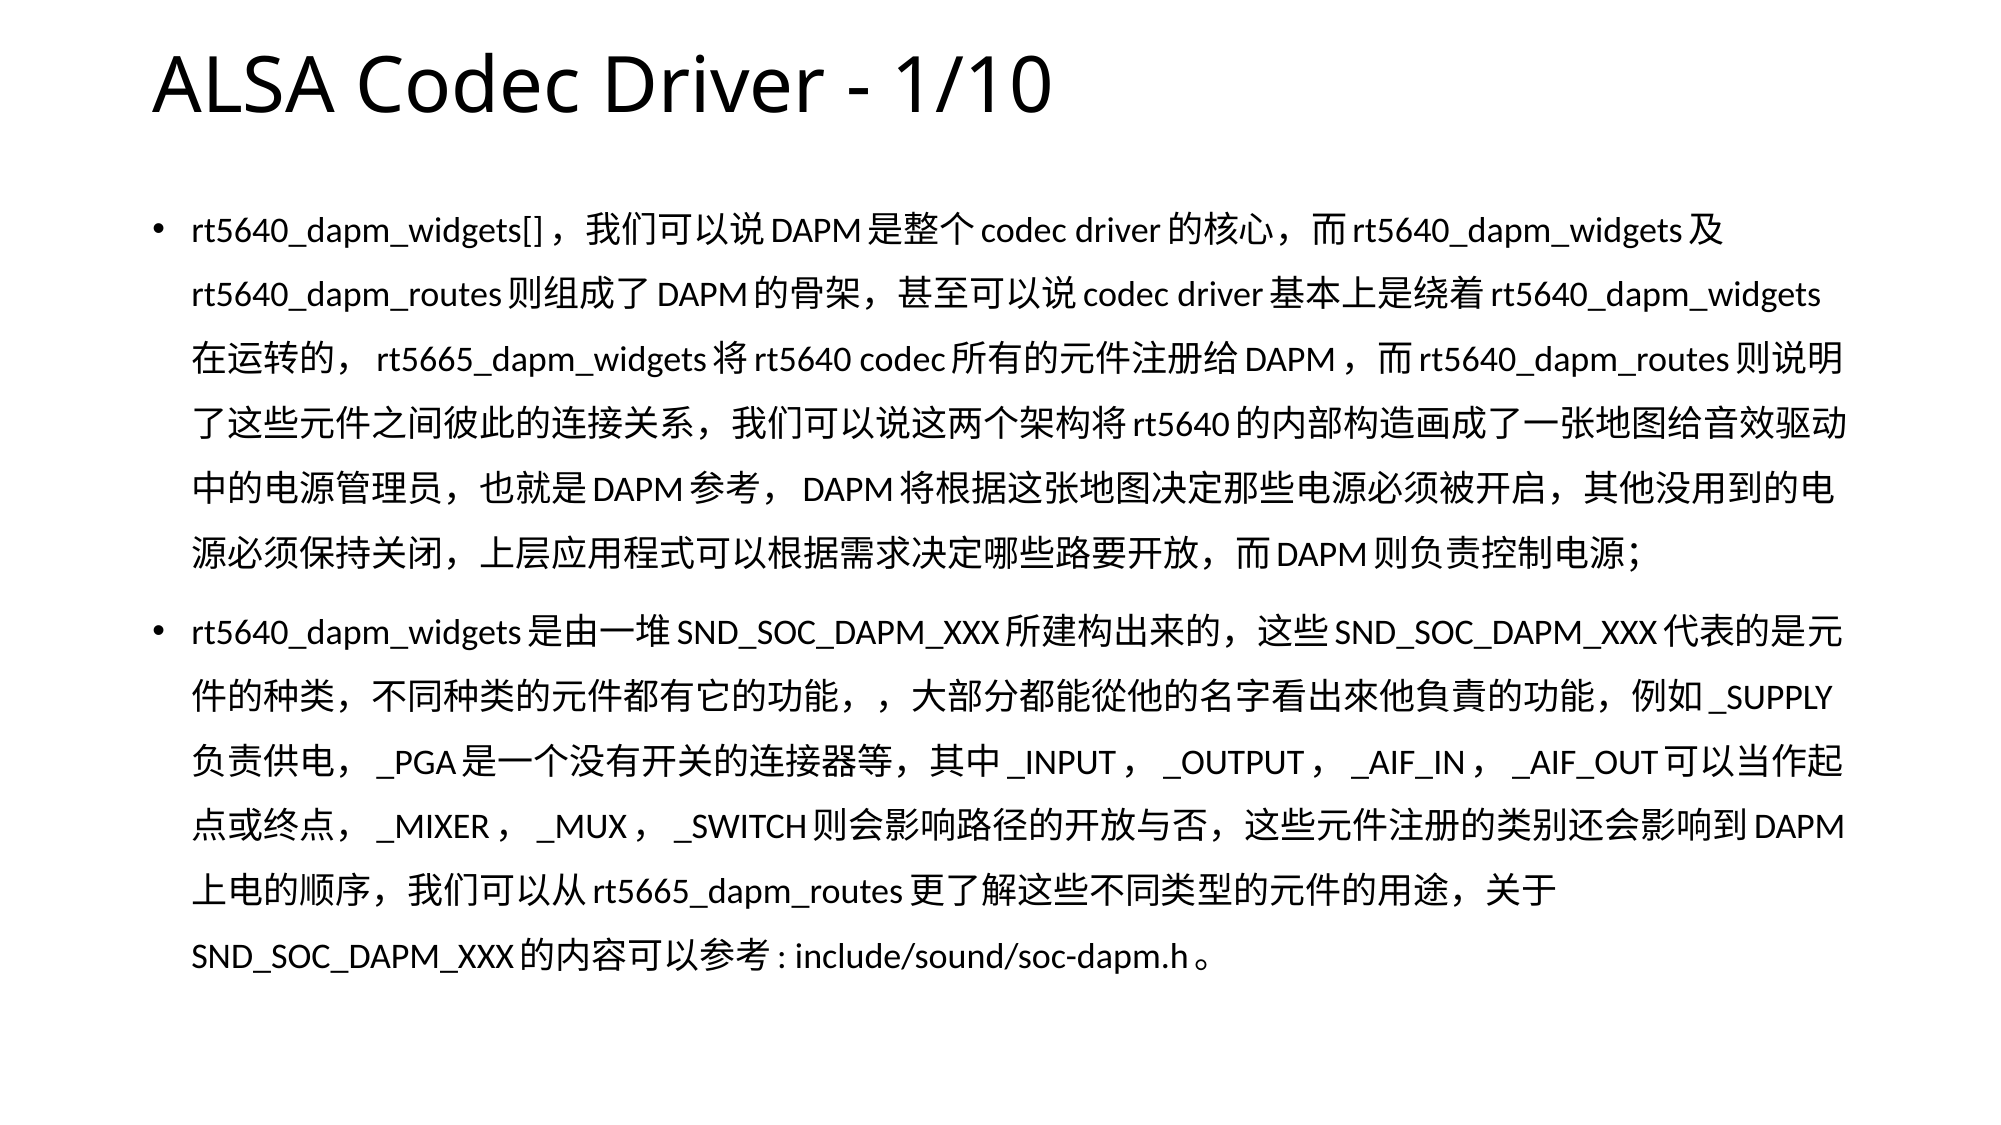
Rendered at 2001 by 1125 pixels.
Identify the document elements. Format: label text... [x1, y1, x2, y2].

list rt5640_dapm_widgets[]，我们可以说DAPM是整个codec driver的核心，而rt5640_dapm_widgets及rt5640_dapm_routes则组成了DAPM的骨架，甚至可以说codec driver基本上是绕着rt5640_dapm_widgets在运转的，rt5665_dapm_widgets将rt5640 codec所有的元件注册给DAPM，而rt5640_dapm_routes则说明了这些元件之间彼此的连接关系，我们可以说这两个架构将rt5640的内部构造画成了一张地图给音效驱动中的电源管理员，也就是DAPM参考，DAPM将根据这张地图决定那些电源必须被开启，其他没用到的电源必须保持关闭，上层应用程式可以根据需求决定哪些路要开放，而DAPM则负责控制电源； rt5640_dapm_widgets是由一堆SND_SOC_DAPM_XXX所建构出来的，这些SND_SOC_DAPM_XXX代表的是元件的种类，不同种类的元件都有它的功能，，大部分都能從他的名字看出來他負責的功能，例如_SUPPLY负责供电，_PGA是一个没有开关的连接器等，其中_INPUT，_OUTPUT，_AIF_IN，_AIF_OUT可以当作起点或终点，_MIXER，_MUX，_SWITCH则会影响路径的开放与否，这些元件注册的类别还会影响到DAPM上电的顺序，我们可以从rt5665_dapm_routes更了解这些不同类型的元件的用途，关于SND_SOC_DAPM_XXX的内容可以参考: include/sound/soc-dapm.h。 [137, 176, 1863, 1095]
title ALSA Codec Driver - 1/10 [137, 38, 1863, 138]
